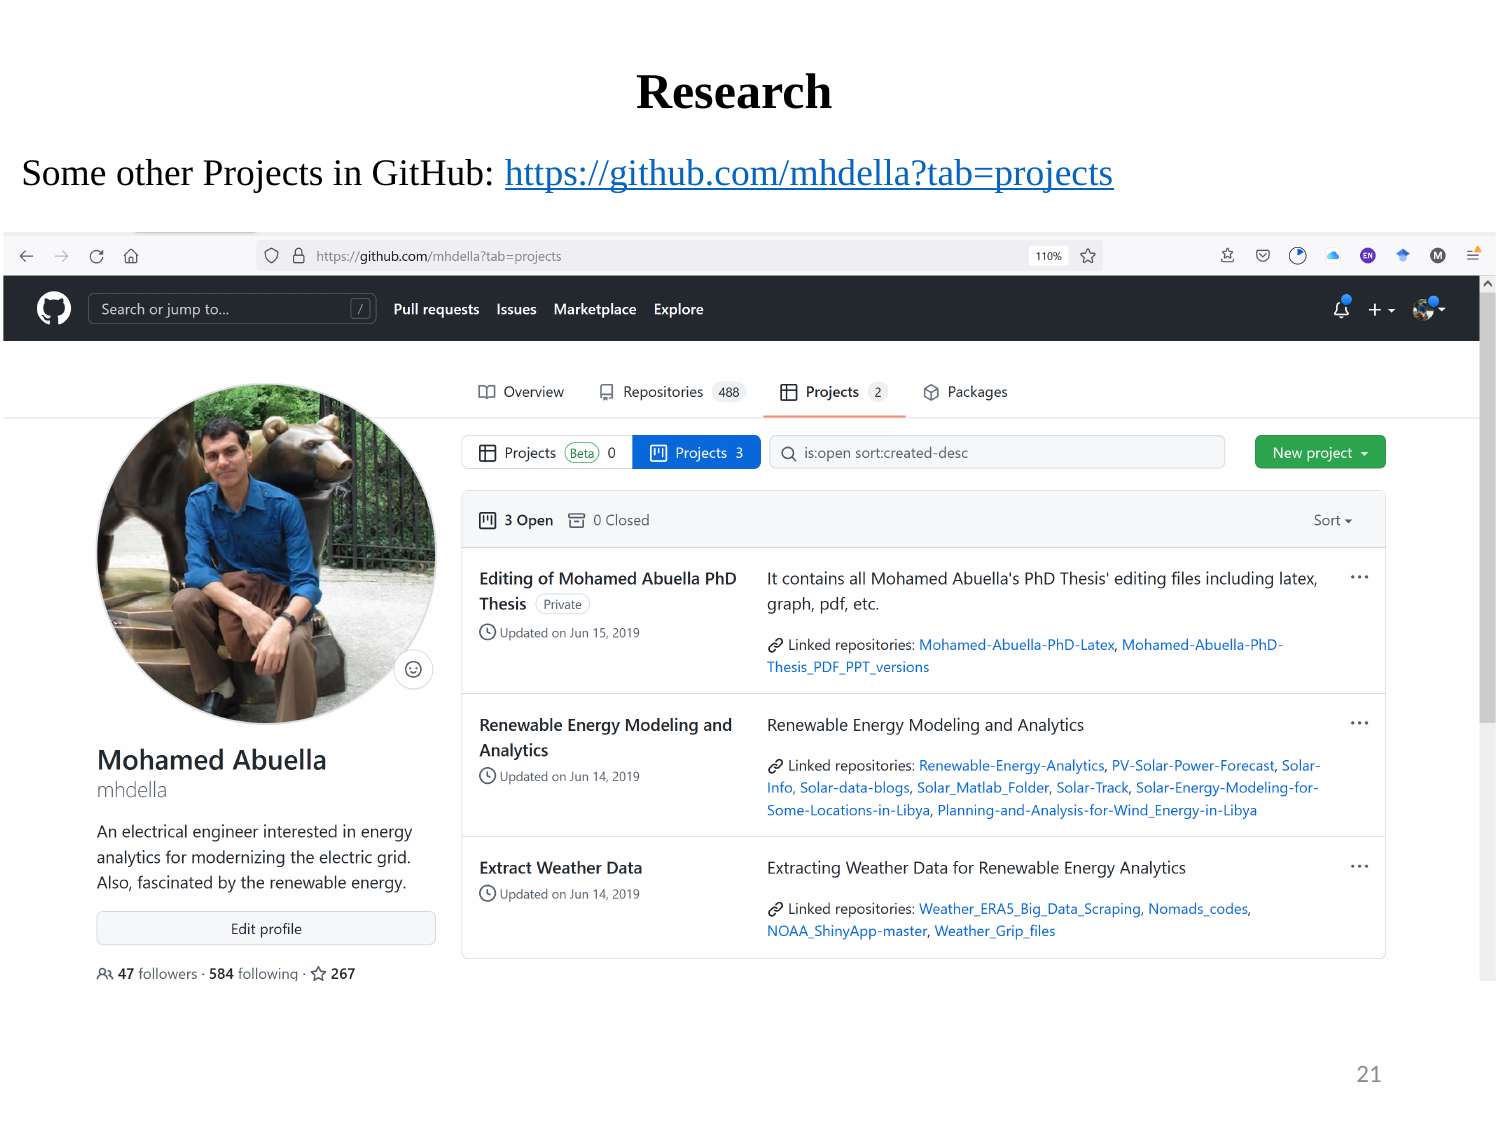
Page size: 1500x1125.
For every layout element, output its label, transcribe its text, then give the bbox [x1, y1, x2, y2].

picture [3, 232, 1496, 981]
text_box Some other Projects in GitHub: https://github.com/mhdella?tab=projects [0, 140, 1190, 201]
text_box Research [177, 51, 1291, 127]
slide_number 21 [1059, 1042, 1397, 1103]
